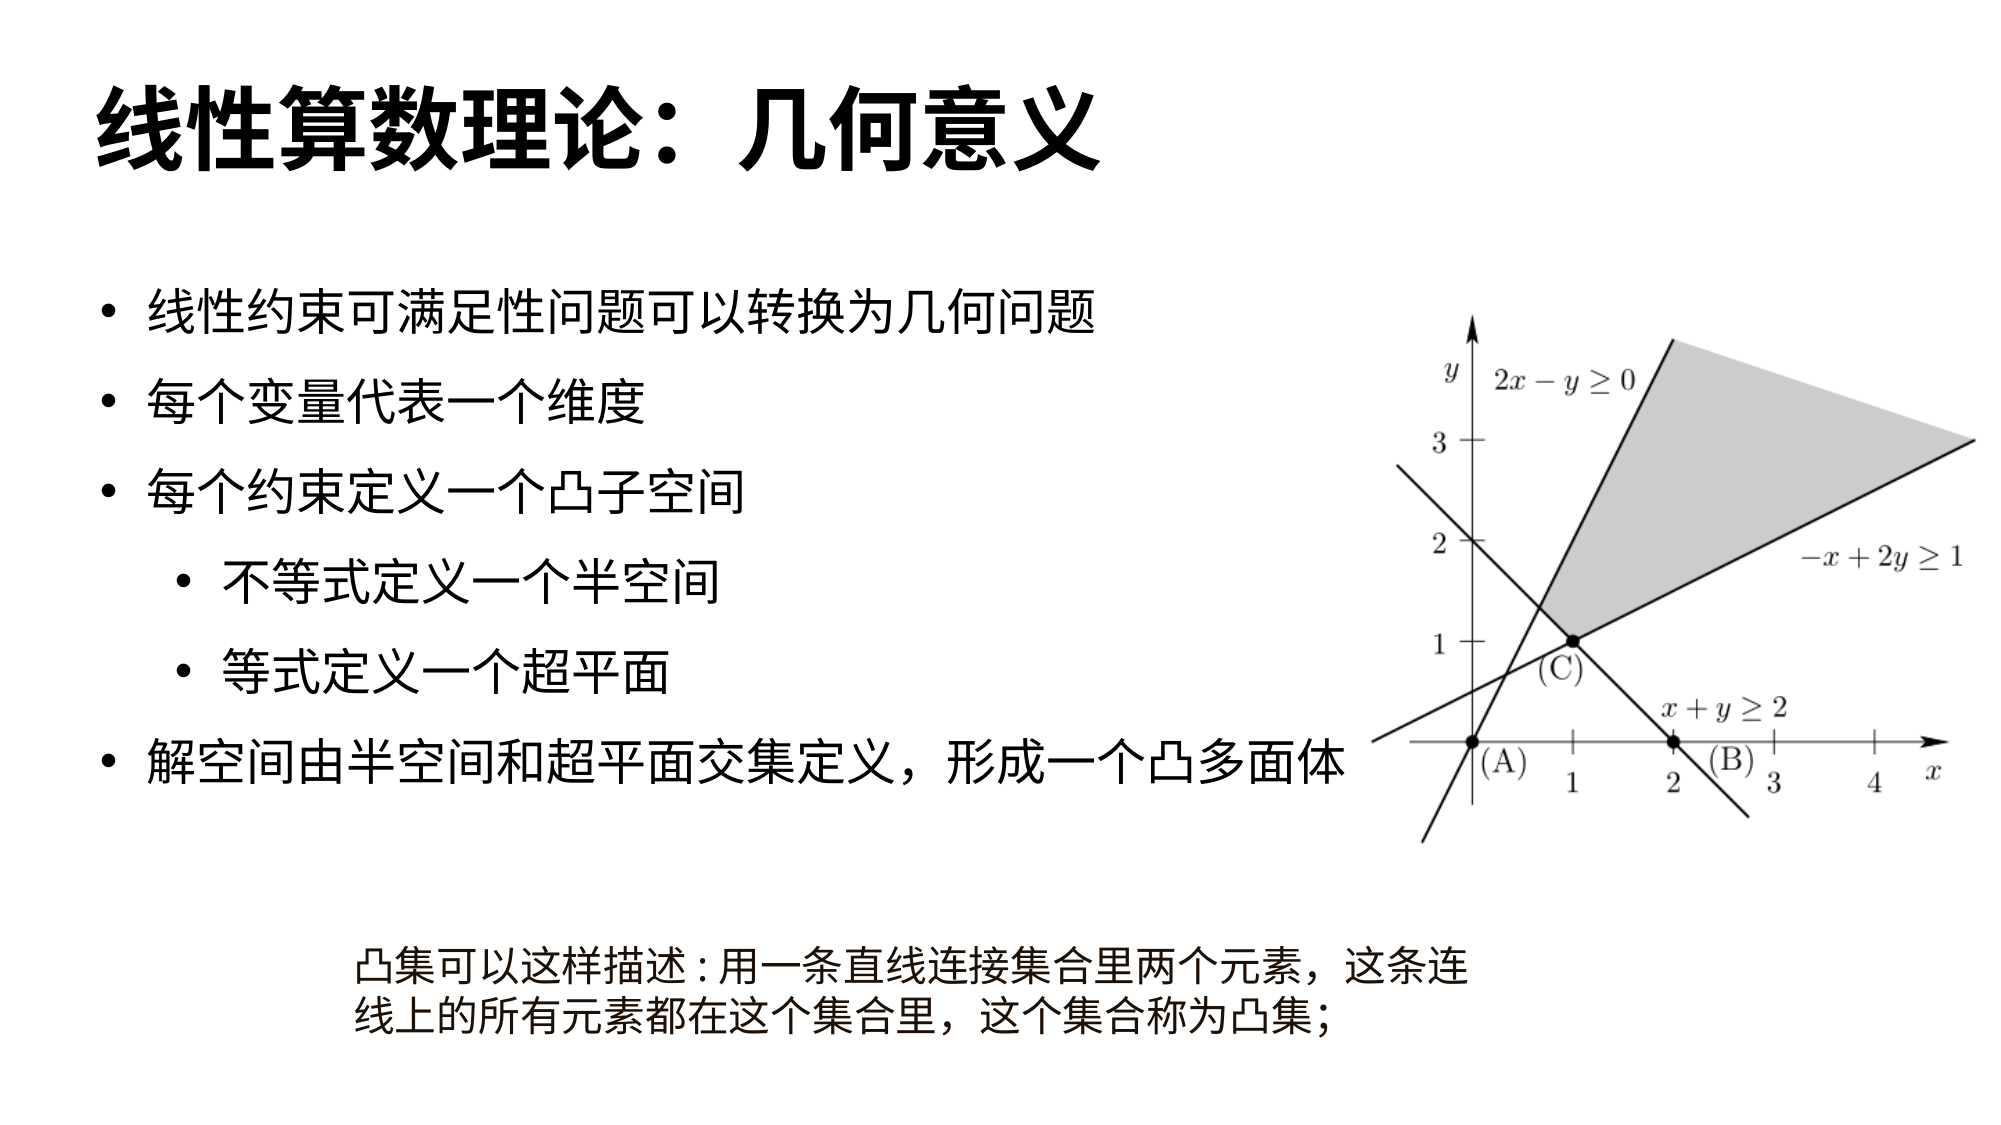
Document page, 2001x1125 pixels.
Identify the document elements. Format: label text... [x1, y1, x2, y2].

text_box 线性约束可满足性问题可以转换为几何问题 每个变量代表一个维度 每个约束定义一个凸子空间 不等式定义一个半空间 等式定义一个超平面 解空间由半空间和超平面交集定义，形成一个凸多面体 [85, 242, 1362, 798]
title 线性算数理论：几何意义 [78, 25, 1804, 243]
picture [1368, 308, 1990, 849]
text_box 凸集可以这样描述:用一条直线连接集合里两个元素，这条连线上的所有元素都在这个集合里，这个集合称为凸集； [338, 932, 1511, 1047]
